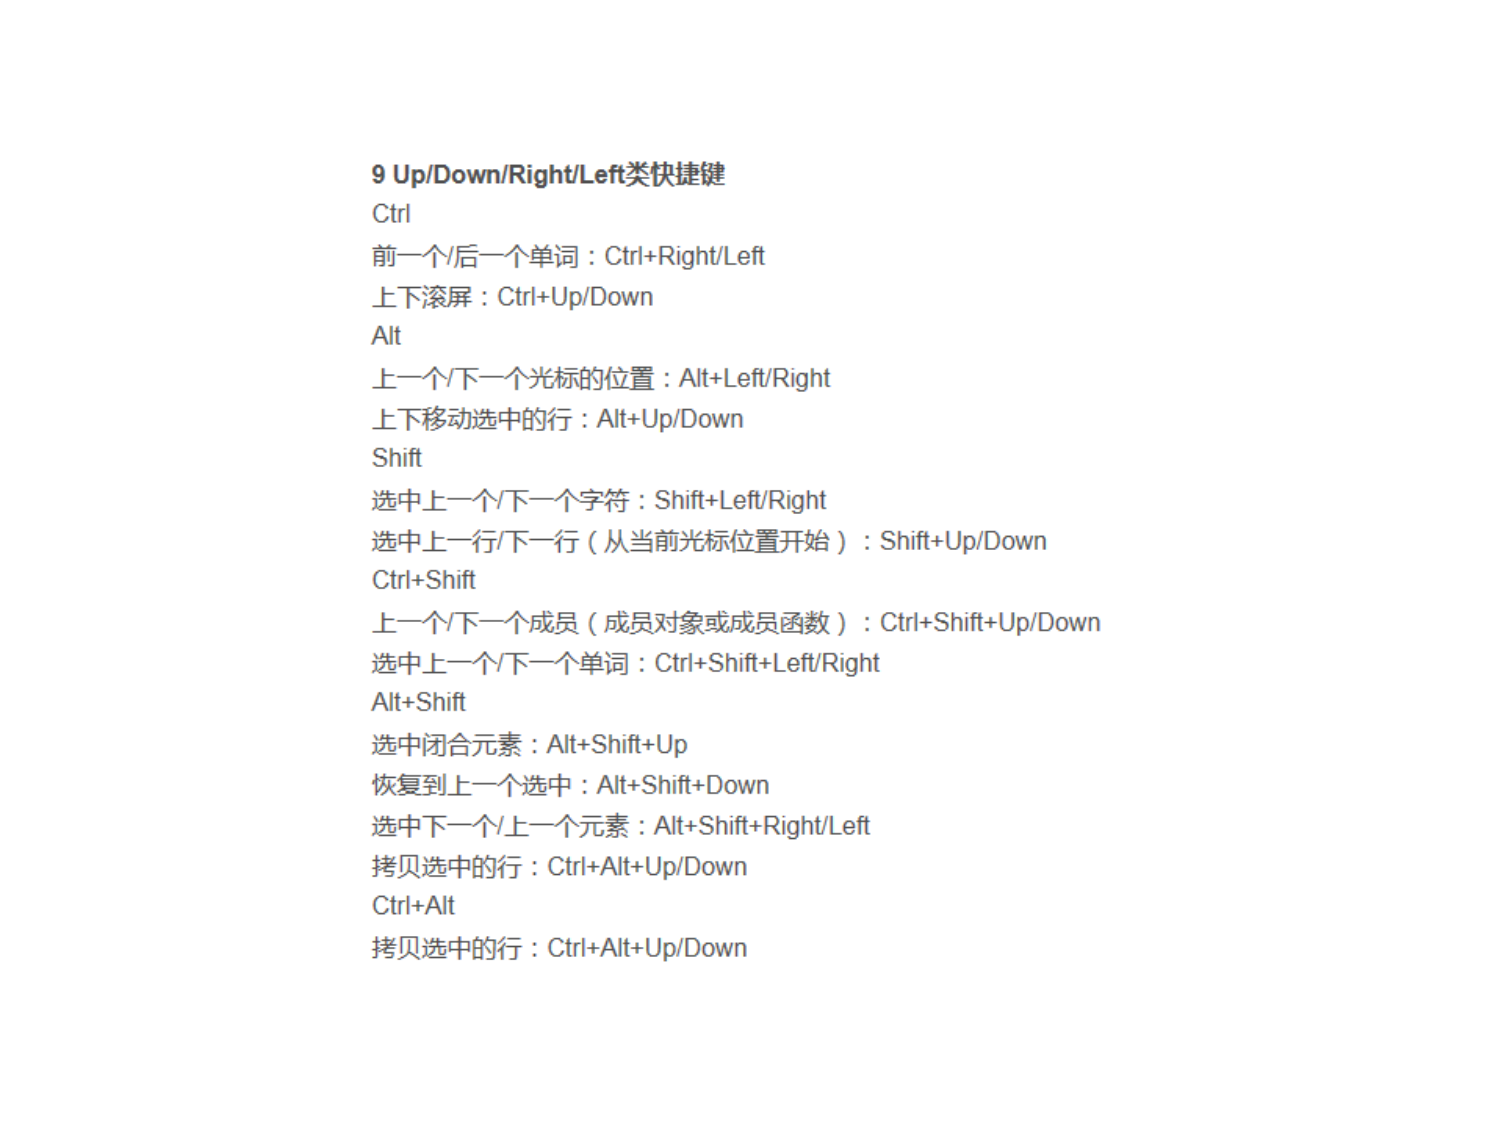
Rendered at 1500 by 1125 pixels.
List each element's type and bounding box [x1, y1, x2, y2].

picture [343, 143, 1157, 982]
